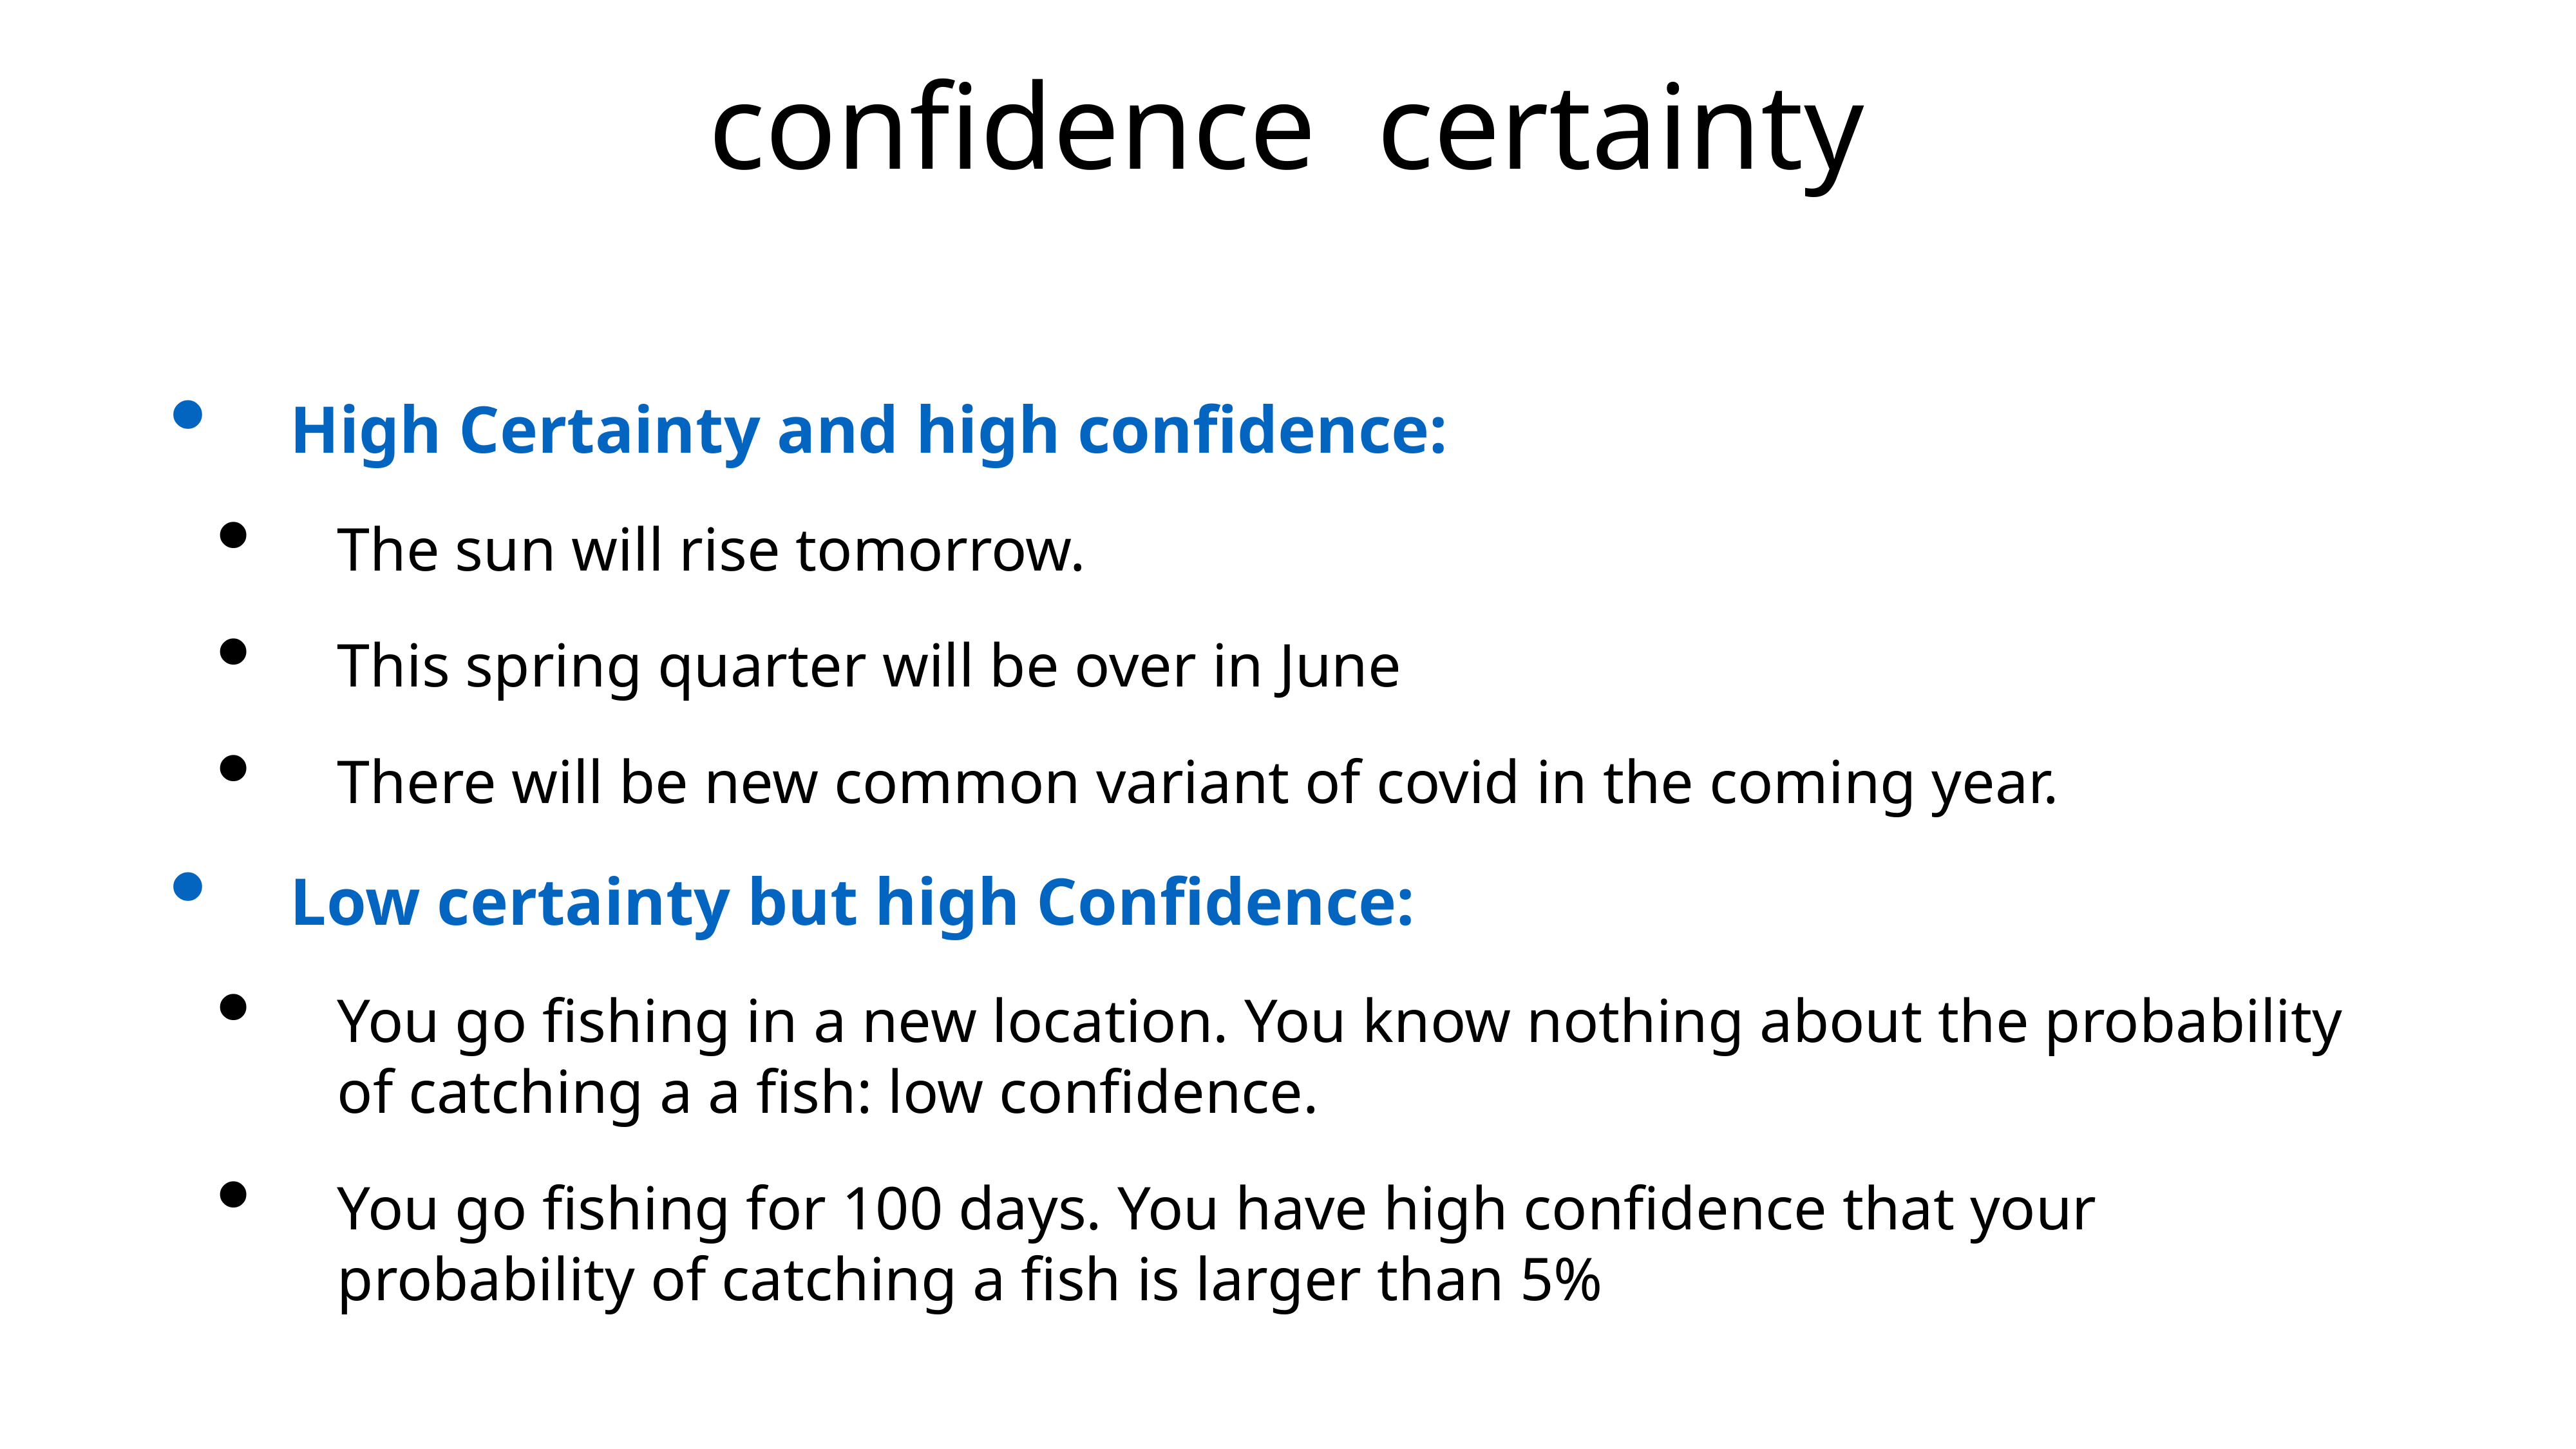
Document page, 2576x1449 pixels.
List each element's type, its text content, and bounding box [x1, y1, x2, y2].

list High Certainty and high confidence: The sun will rise tomorrow. This spring quarter will be over in June There will be new common variant of covid in the coming year. Low certainty but high Confidence: You go fishing in a new location. You know nothing about the probability of catching a a fish: low confidence. You go fishing for 100 days. You have high confidence that your probability of catching a fish is larger than 5% [124, 289, 2380, 1413]
